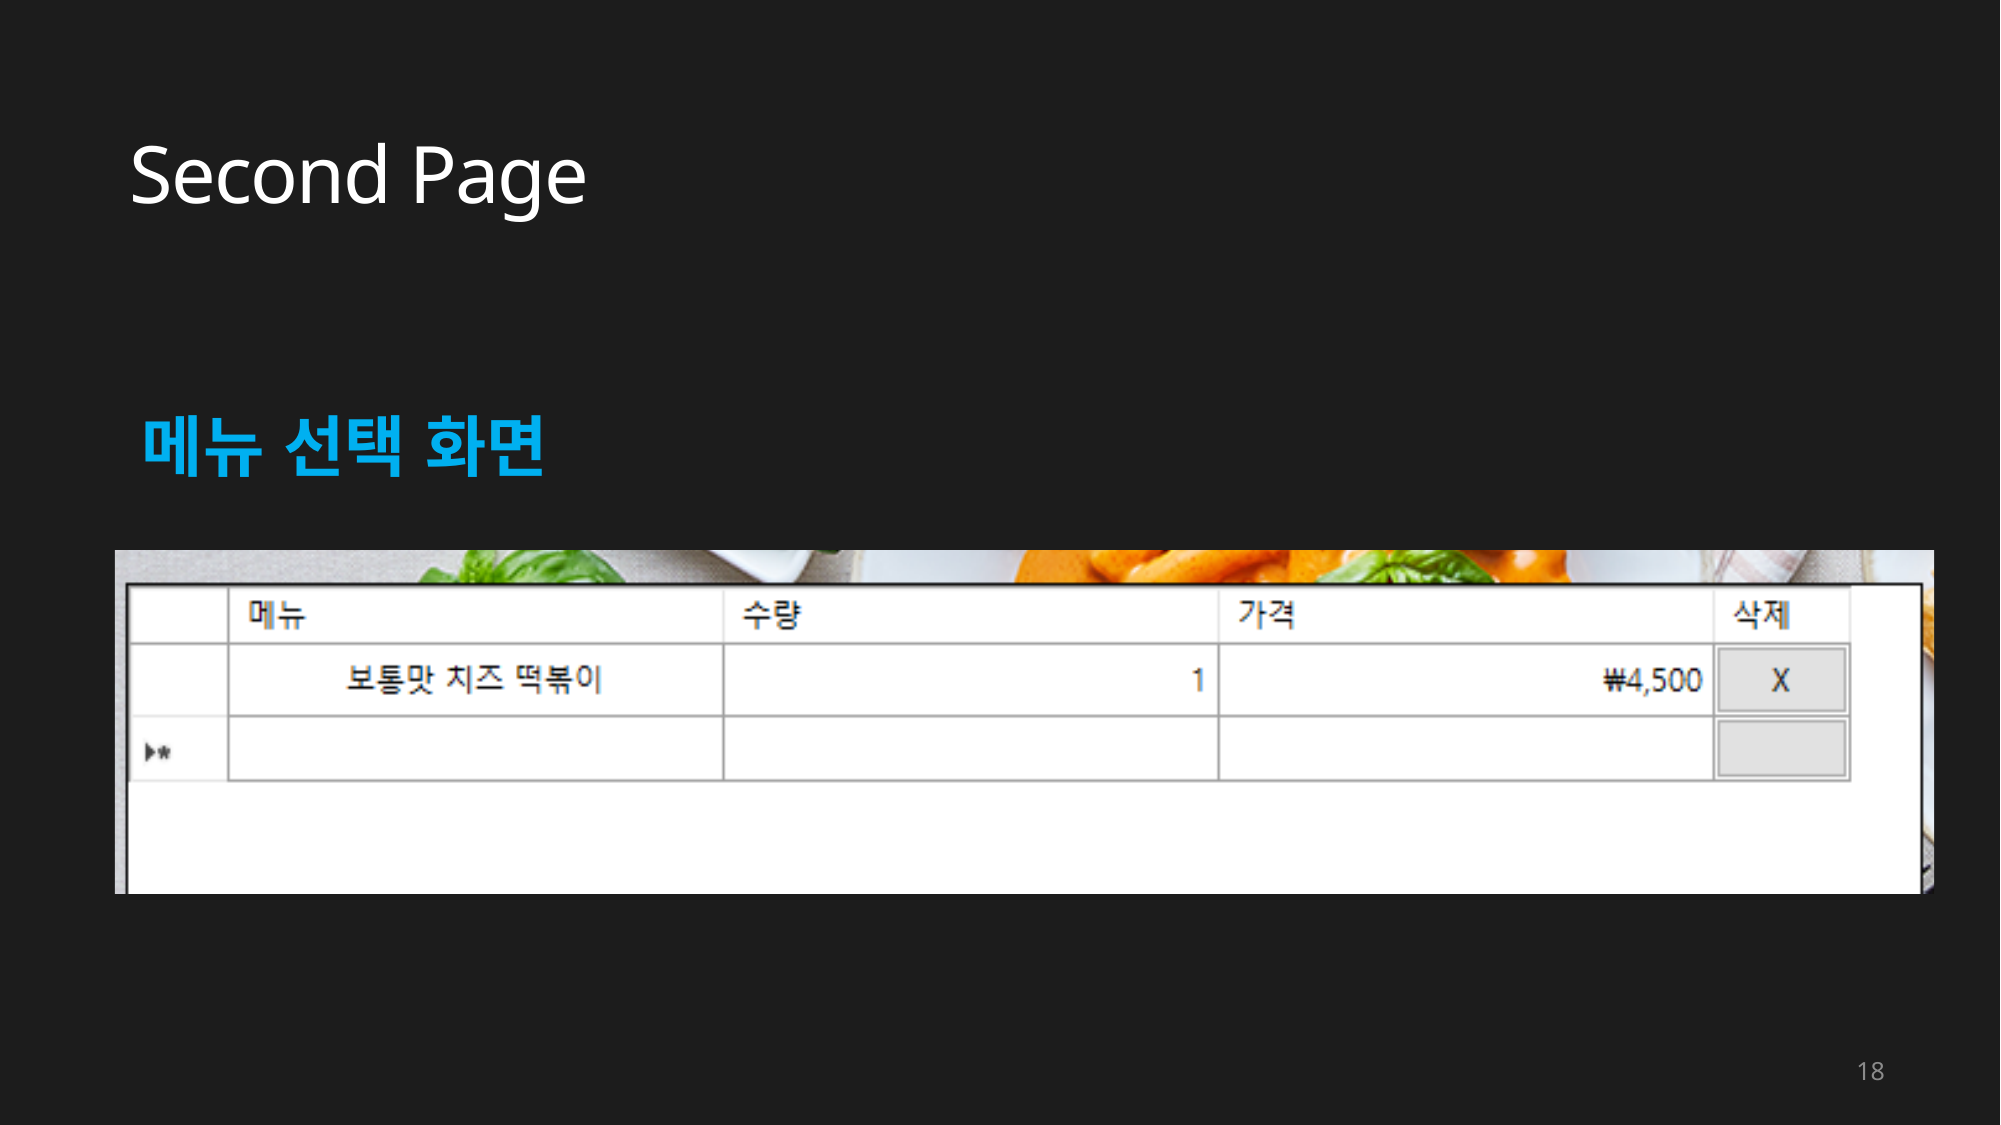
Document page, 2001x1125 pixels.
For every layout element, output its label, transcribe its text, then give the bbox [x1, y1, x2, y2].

picture [114, 550, 1935, 894]
text_box 메뉴 선택 화면 [126, 397, 705, 492]
slide_number 18 [1433, 1042, 1900, 1103]
text_box Second Page [114, 64, 1189, 279]
